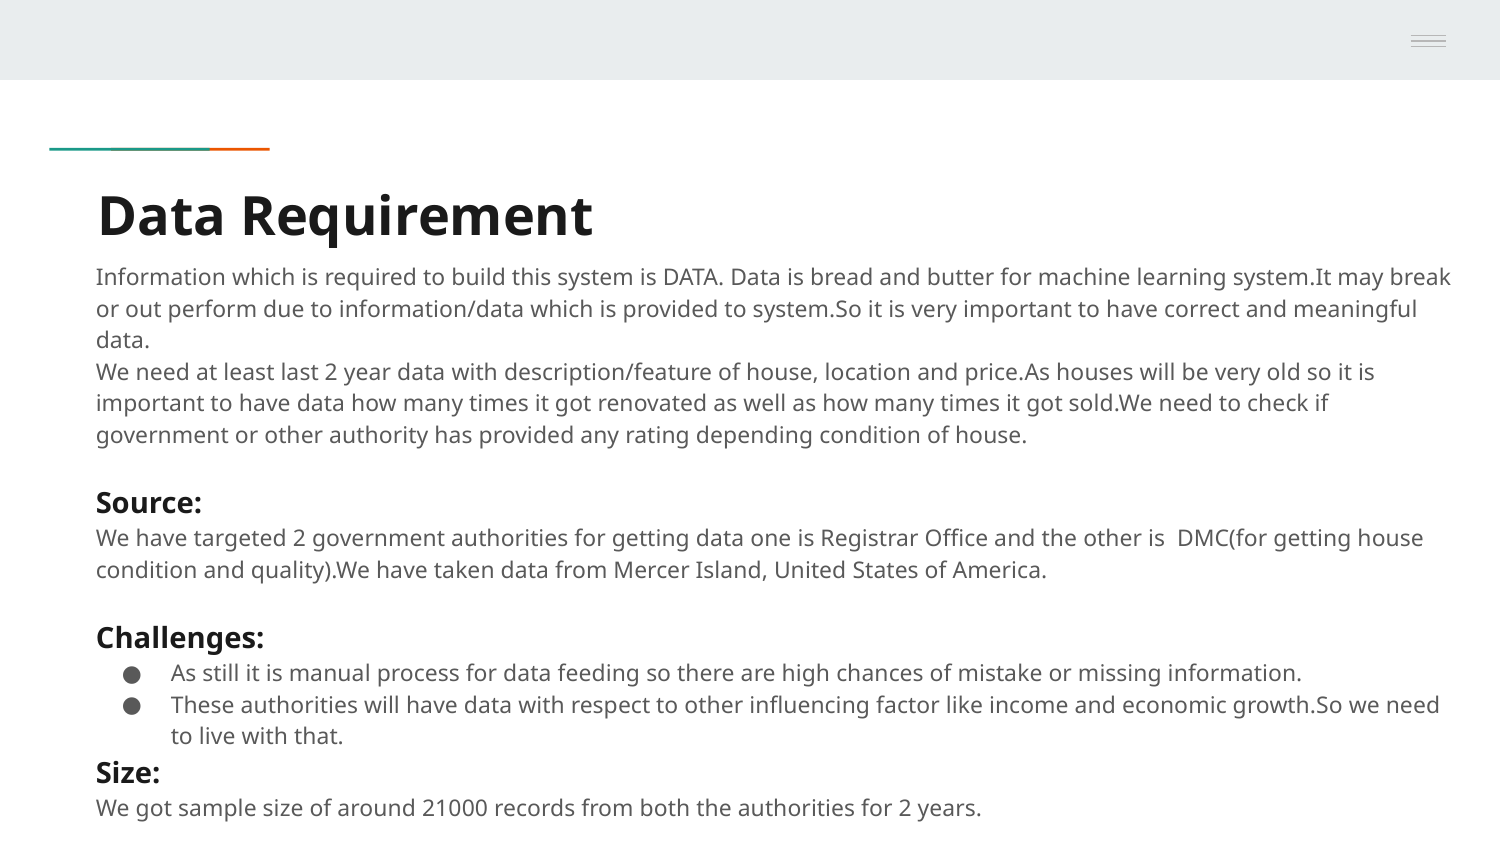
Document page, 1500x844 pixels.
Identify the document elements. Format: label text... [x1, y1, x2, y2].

list Information which is required to build this system is DATA. Data is bread and butter for machine learning system.It may break or out perform due to information/data which is provided to system.So it is very important to have correct and meaningful data. We need at least last 2 year data with description/feature of house, location and price.As houses will be very old so it is important to have data how many times it got renovated as well as how many times it got sold.We need to check if government or other authority has provided any rating depending condition of house. Source: We have targeted 2 government authorities for getting data one is Registrar Office and the other is DMC(for getting house condition and quality).We have taken data from Mercer Island, United States of America. Challenges: As still it is manual process for data feeding so there are high chances of mistake or missing information. These authorities will have data with respect to other influencing factor like income and economic growth.So we need to live with that. Size: We got sample size of around 21000 records from both the authorities for 2 years. [80, 243, 1477, 826]
title Data Requirement [82, 166, 624, 243]
